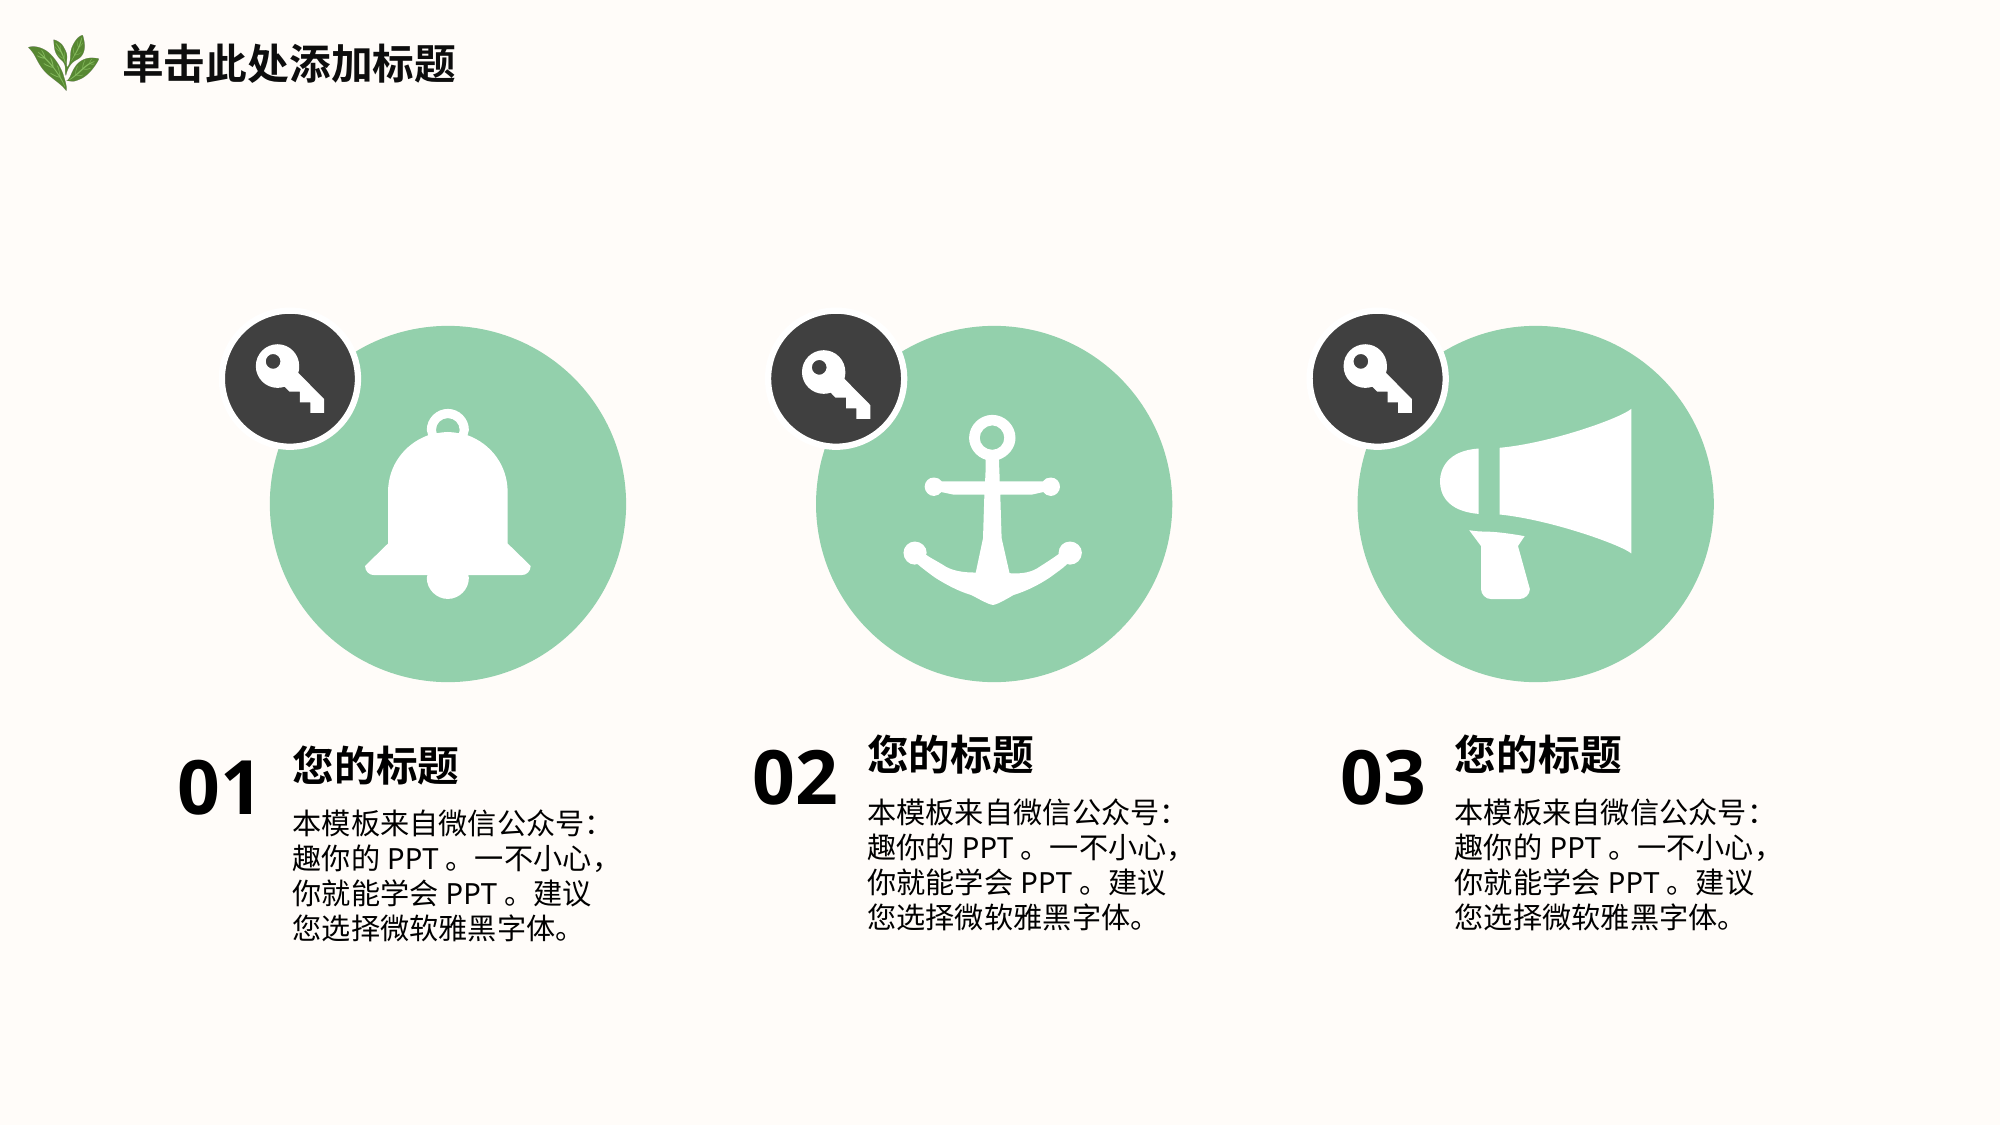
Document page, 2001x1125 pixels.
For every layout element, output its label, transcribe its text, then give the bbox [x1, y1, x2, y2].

text_box 单击此处添加标题 [107, 30, 472, 96]
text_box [163, 310, 708, 955]
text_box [737, 310, 1283, 944]
picture [28, 35, 99, 91]
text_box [1309, 310, 1871, 944]
